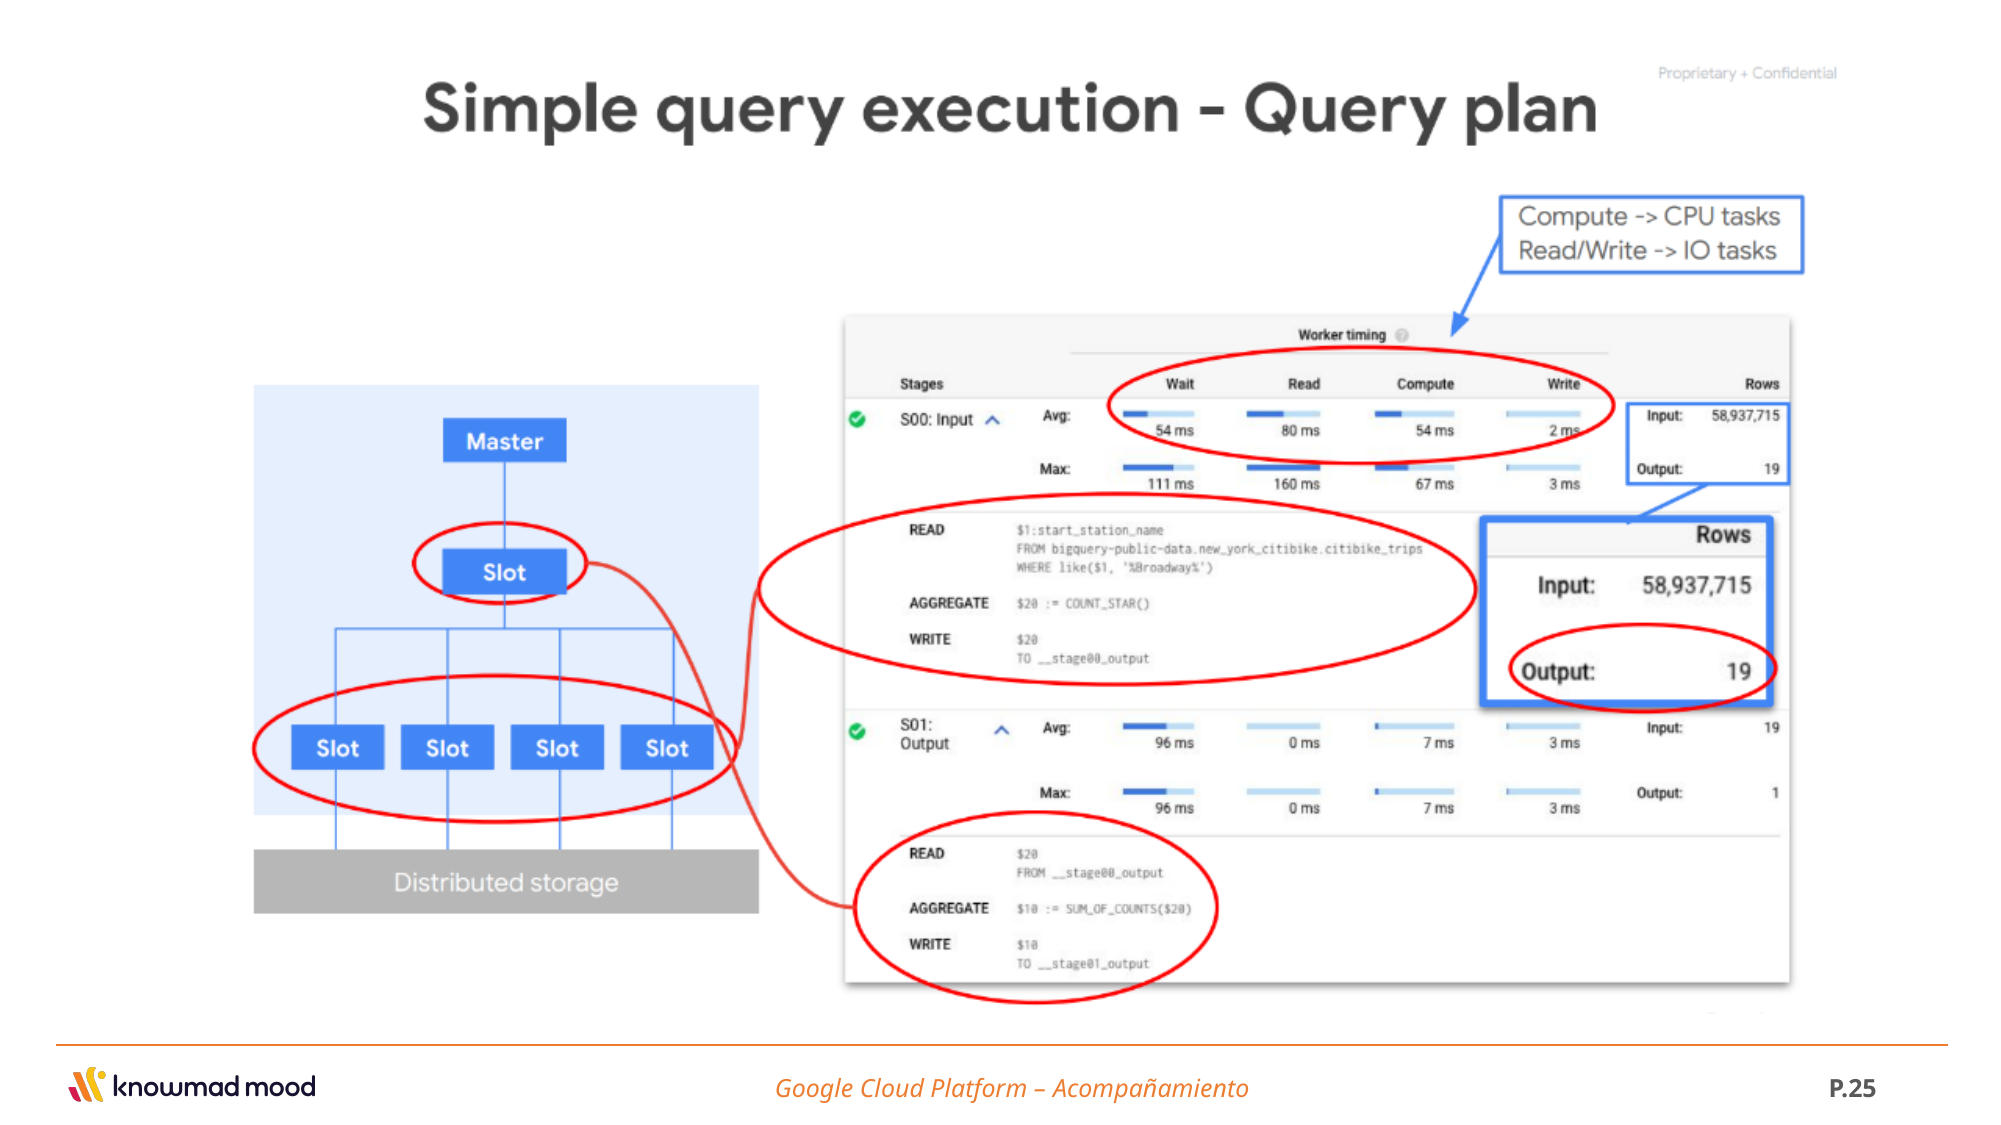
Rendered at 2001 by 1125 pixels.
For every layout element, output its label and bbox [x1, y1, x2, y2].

picture [115, 38, 1885, 1014]
picture [68, 1067, 315, 1102]
